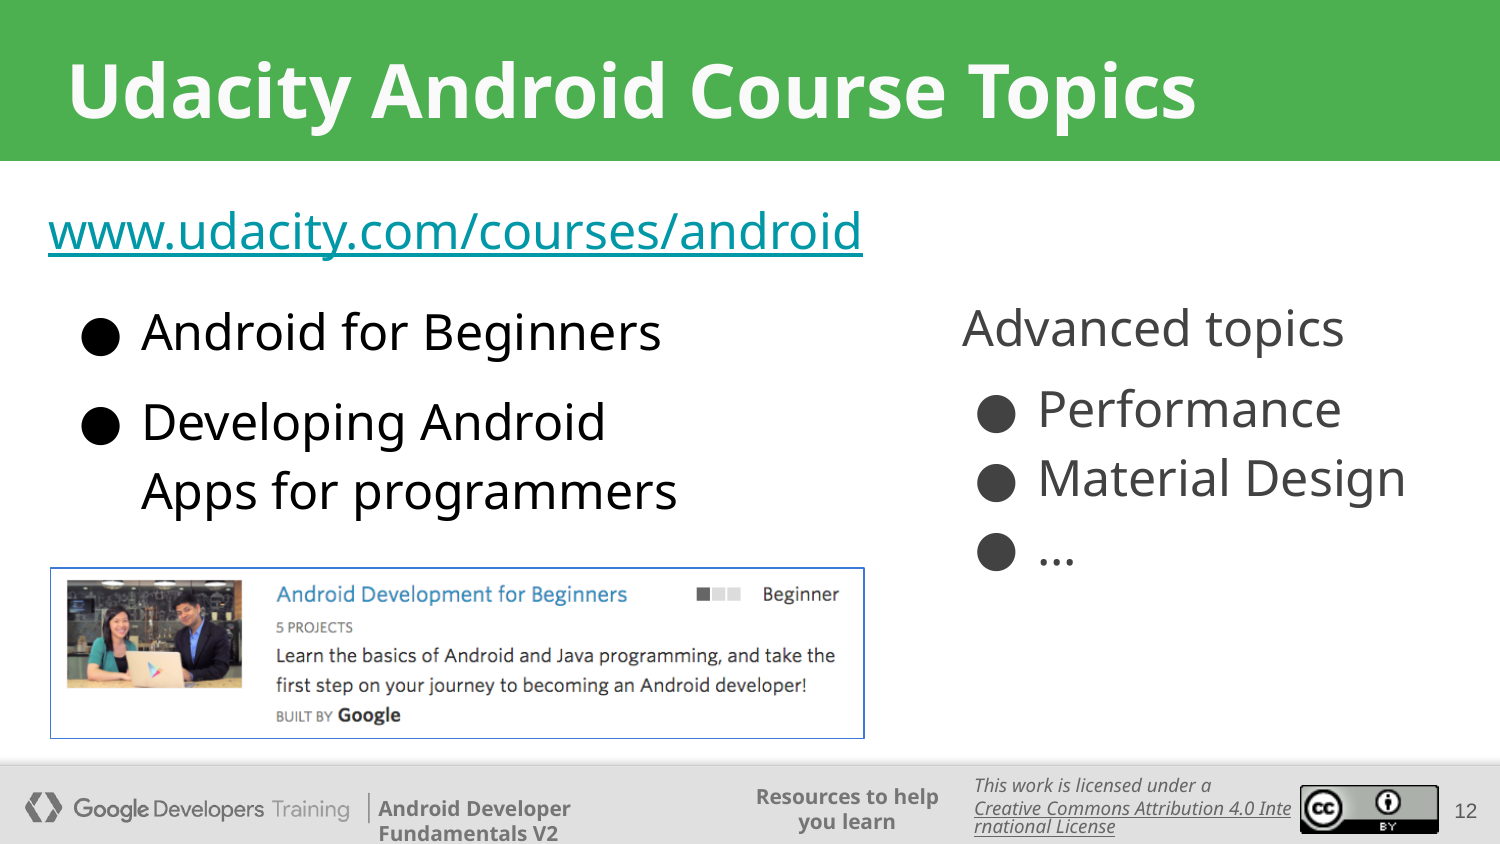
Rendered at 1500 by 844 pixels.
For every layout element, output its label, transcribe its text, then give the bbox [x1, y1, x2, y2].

picture [0, 161, 1500, 844]
text_box www.udacity.com/courses/android [33, 174, 960, 269]
list Android for Beginners Developing Android Apps for programmers [51, 276, 735, 536]
slide_number ‹#› [1402, 777, 1493, 842]
title Udacity Android Course Topics [51, 28, 1449, 122]
text_box Advanced topics Performance Material Design ... [947, 272, 1454, 567]
